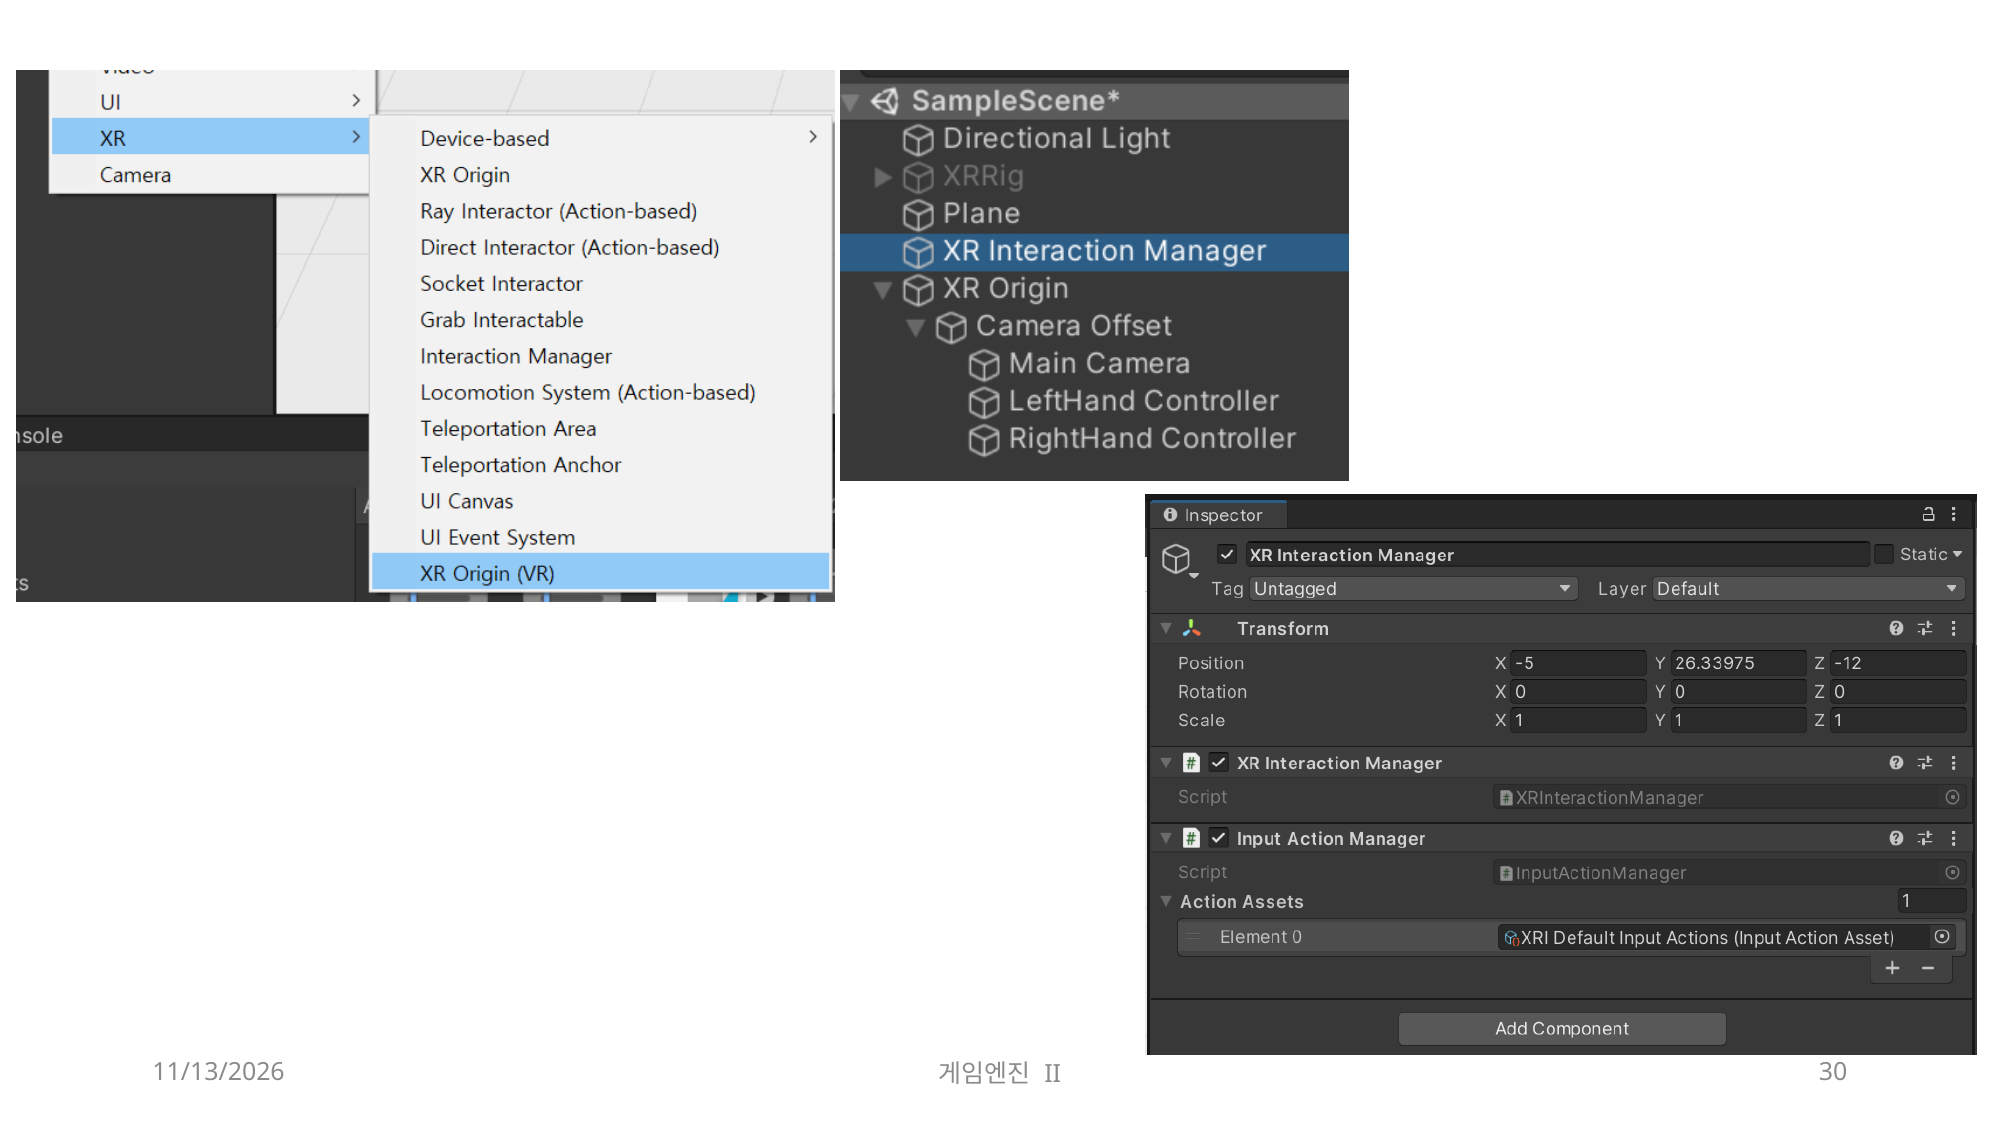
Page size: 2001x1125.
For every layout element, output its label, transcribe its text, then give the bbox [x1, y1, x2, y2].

slide_number 30 [1412, 1055, 1863, 1103]
picture [1145, 494, 1977, 1055]
footer 게임엔진 II [662, 1042, 1338, 1103]
picture [16, 70, 835, 602]
picture [840, 70, 1349, 482]
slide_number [137, 1042, 588, 1103]
